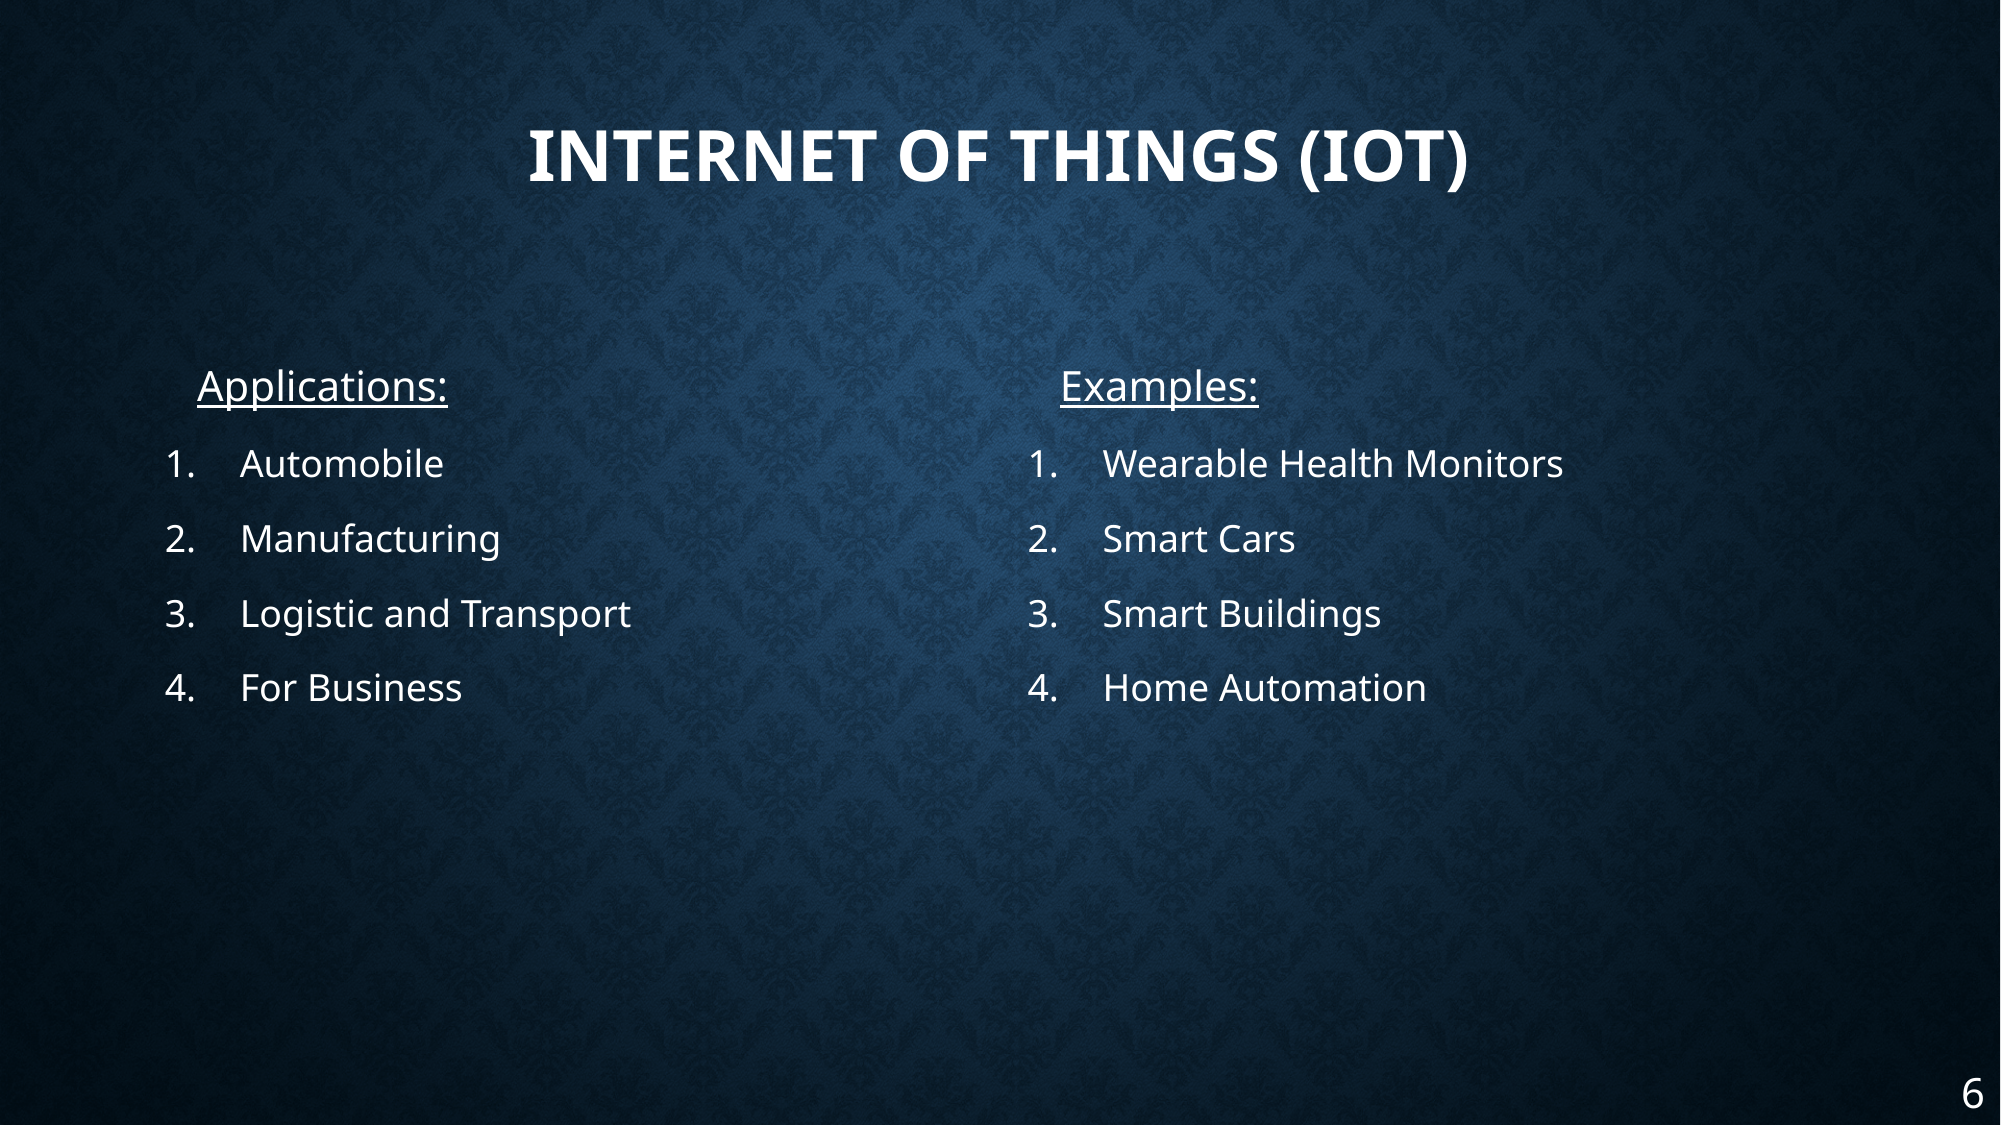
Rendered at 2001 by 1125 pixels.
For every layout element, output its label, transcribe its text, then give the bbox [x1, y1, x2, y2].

list Examples: Wearable Health Monitors Smart Cars Smart Buildings Home Automation [1012, 342, 1849, 950]
slide_number 6 [1876, 1065, 2000, 1125]
list Applications: Automobile Manufacturing Logistic and Transport For Business [149, 342, 988, 950]
title Internet of things (IoT) [149, 50, 1849, 268]
